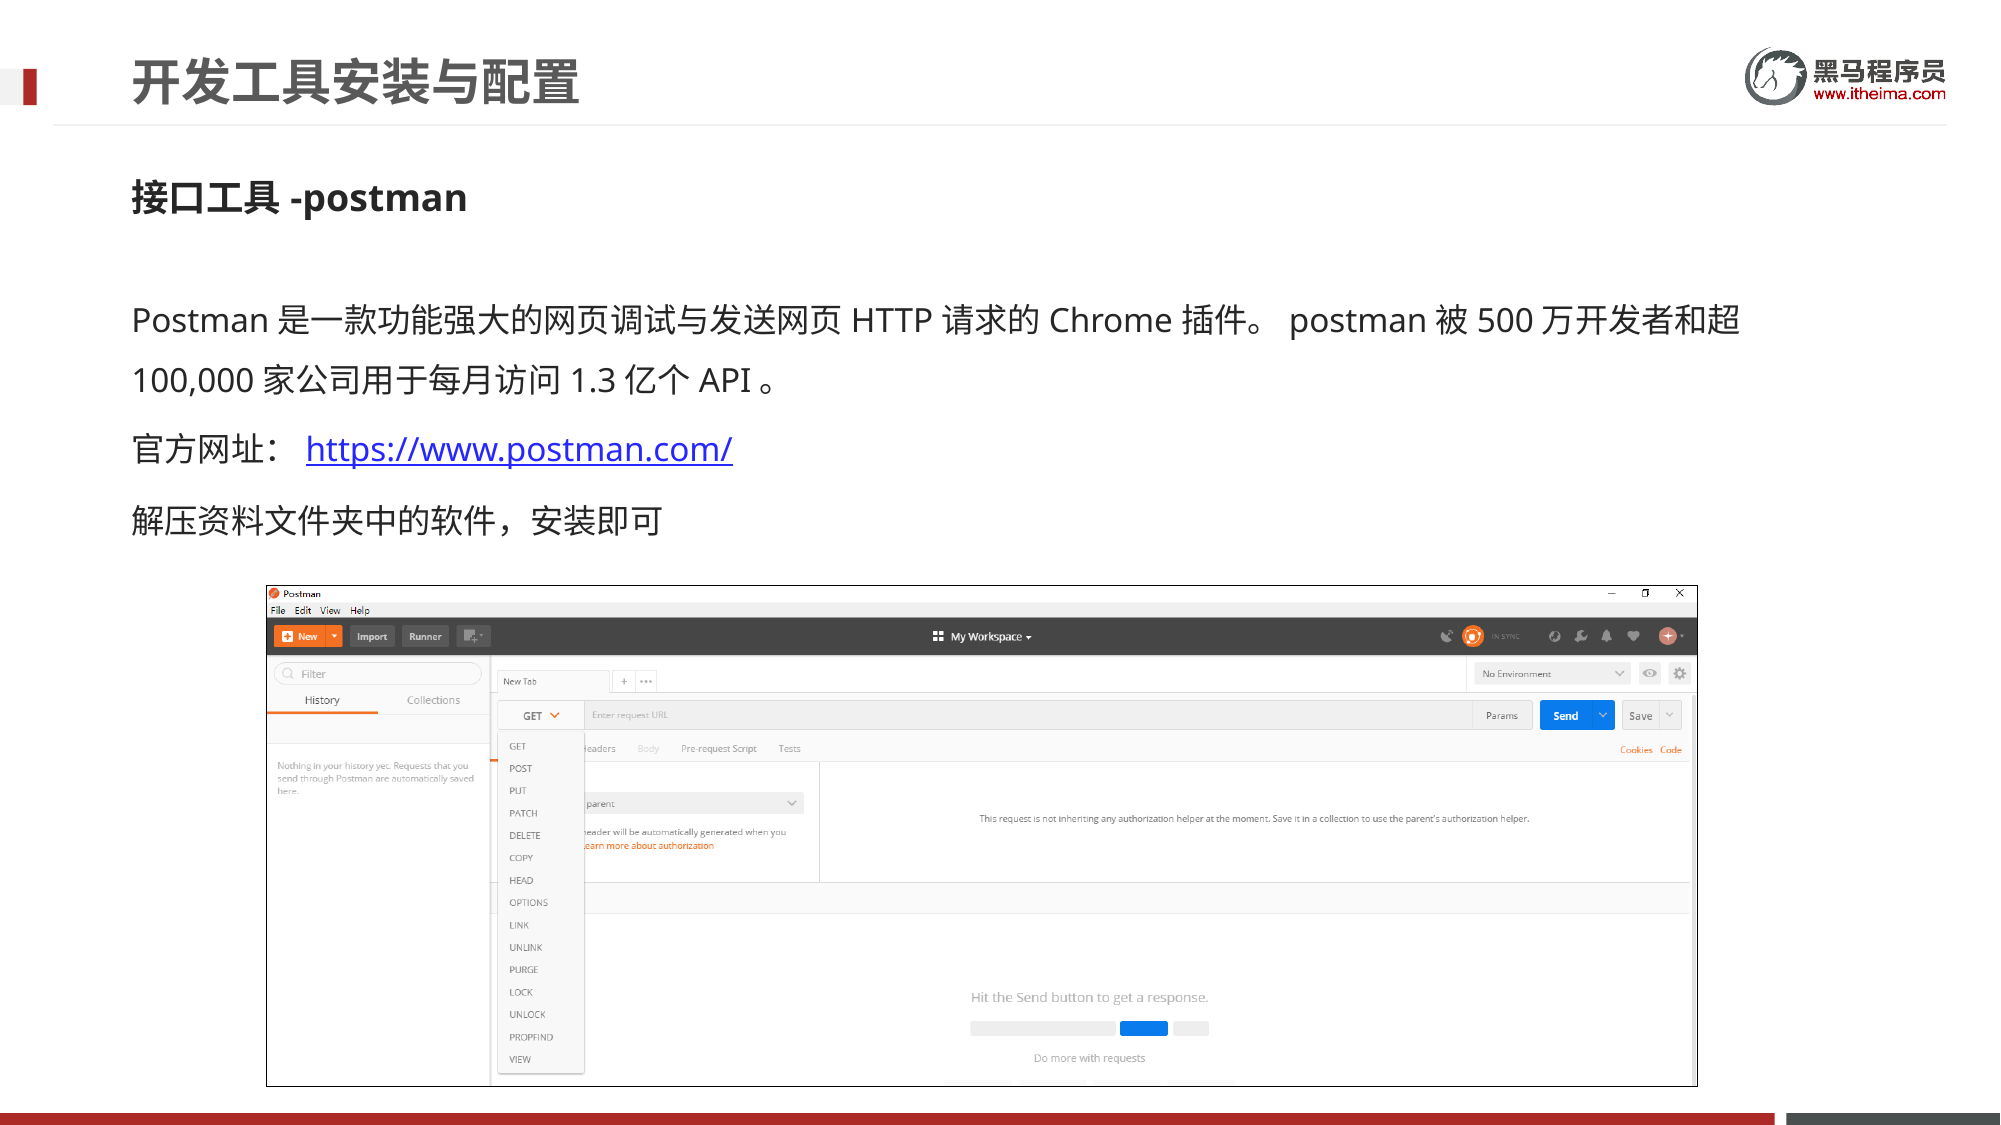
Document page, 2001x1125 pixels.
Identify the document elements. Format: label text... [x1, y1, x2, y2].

list 接口工具-postman [116, 154, 1872, 239]
picture [266, 585, 1698, 1088]
list Postman是一款功能强大的网页调试与发送网页HTTP请求的Chrome插件。postman被500万开发者和超100,000家公司用于每月访问1.3亿个API。 官方网址：https://www.postman.com/ 解压资料文件夹中的软件，安装即可 [116, 271, 1872, 540]
title 开发工具安装与配置 [116, 38, 1556, 124]
picture [1744, 46, 1946, 106]
